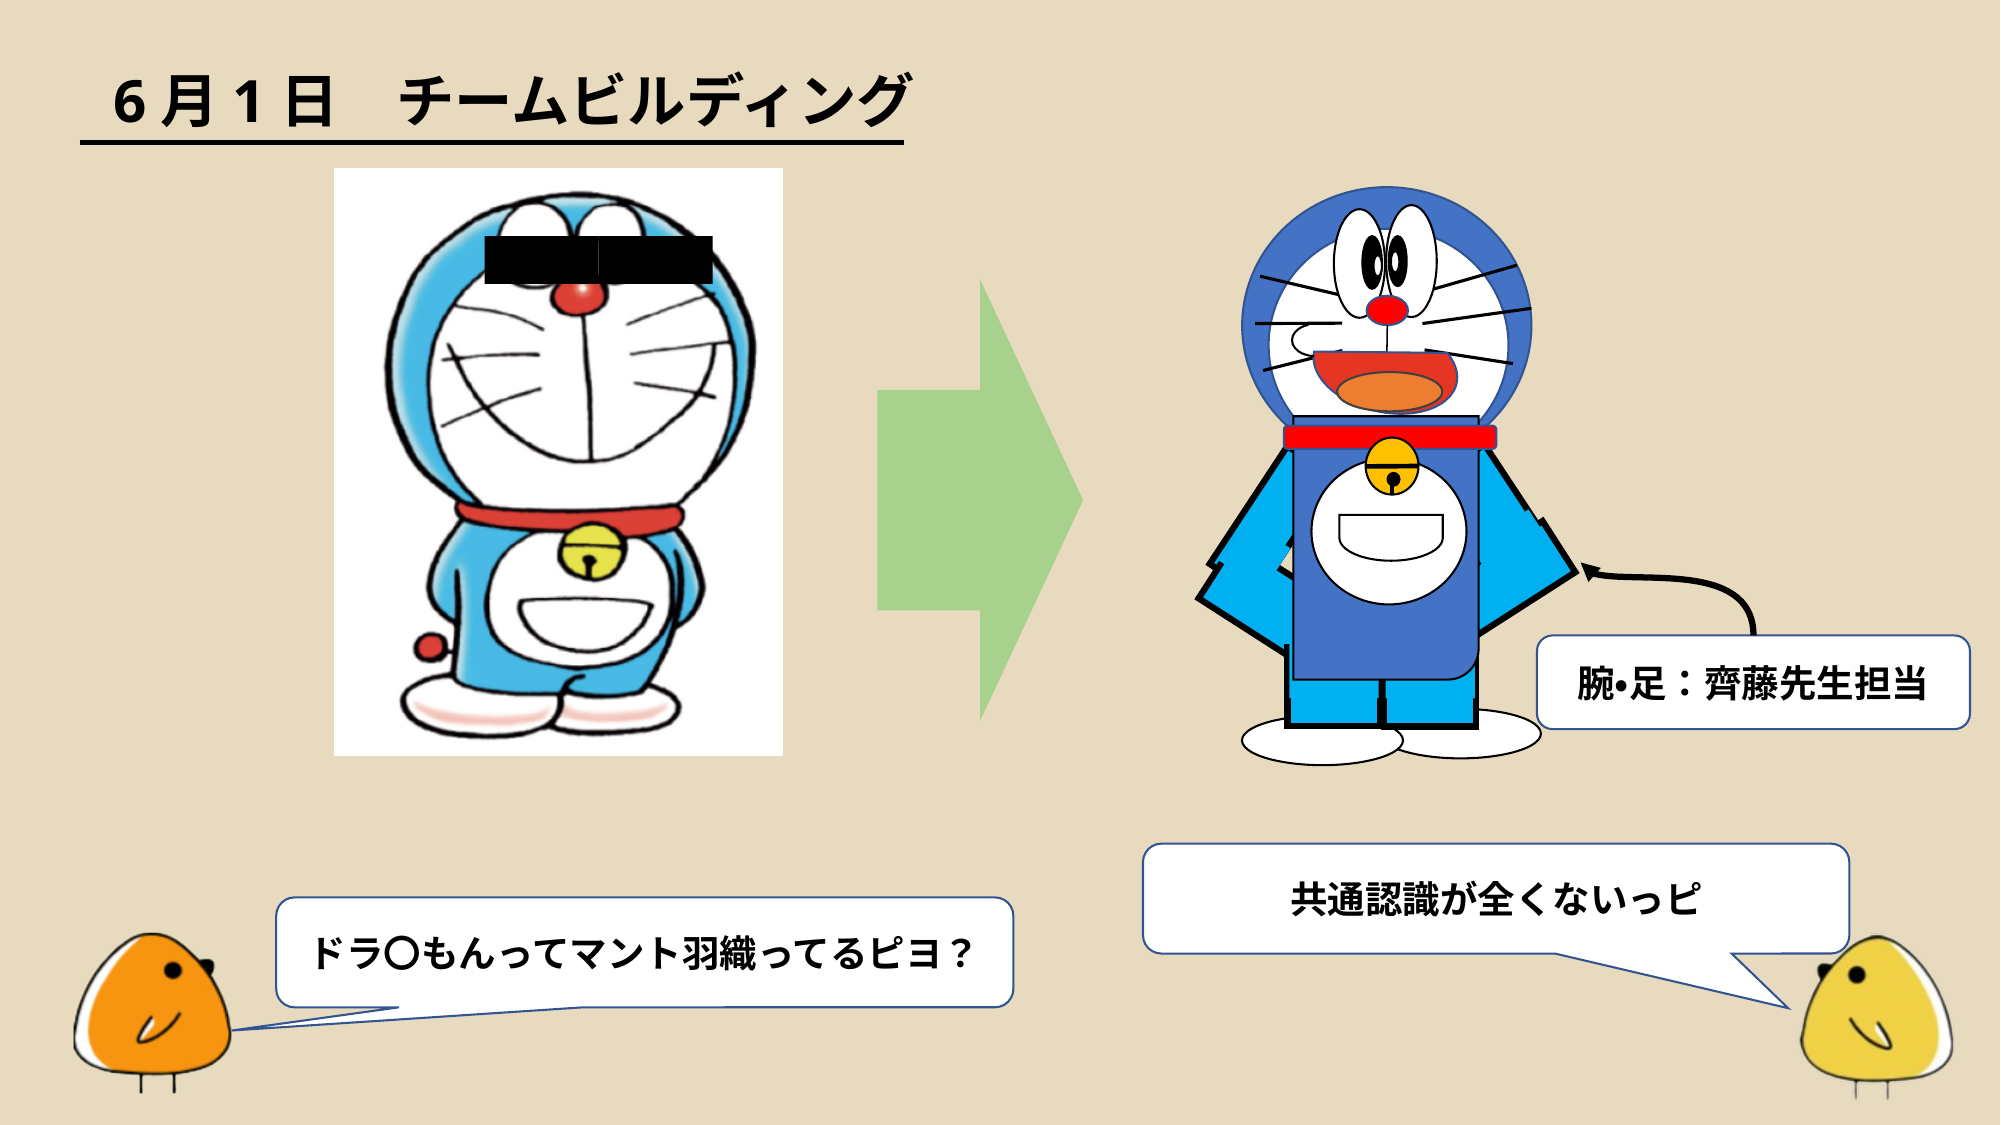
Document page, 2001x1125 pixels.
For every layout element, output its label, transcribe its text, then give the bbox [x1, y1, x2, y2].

text_box 腕・足：齊藤先生担当 [1571, 634, 1972, 731]
picture [32, 892, 265, 1125]
text_box ドラ〇もんってマント羽織ってるピヨ？ [231, 896, 1015, 1032]
text_box 共通認識が全くないっピ [1141, 842, 1851, 1011]
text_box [1208, 187, 1571, 766]
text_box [1630, 512, 1704, 686]
picture [1778, 925, 1968, 1106]
text_box [876, 279, 1085, 722]
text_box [333, 168, 783, 756]
text_box 6月1日 チームビルディング [98, 56, 1390, 142]
